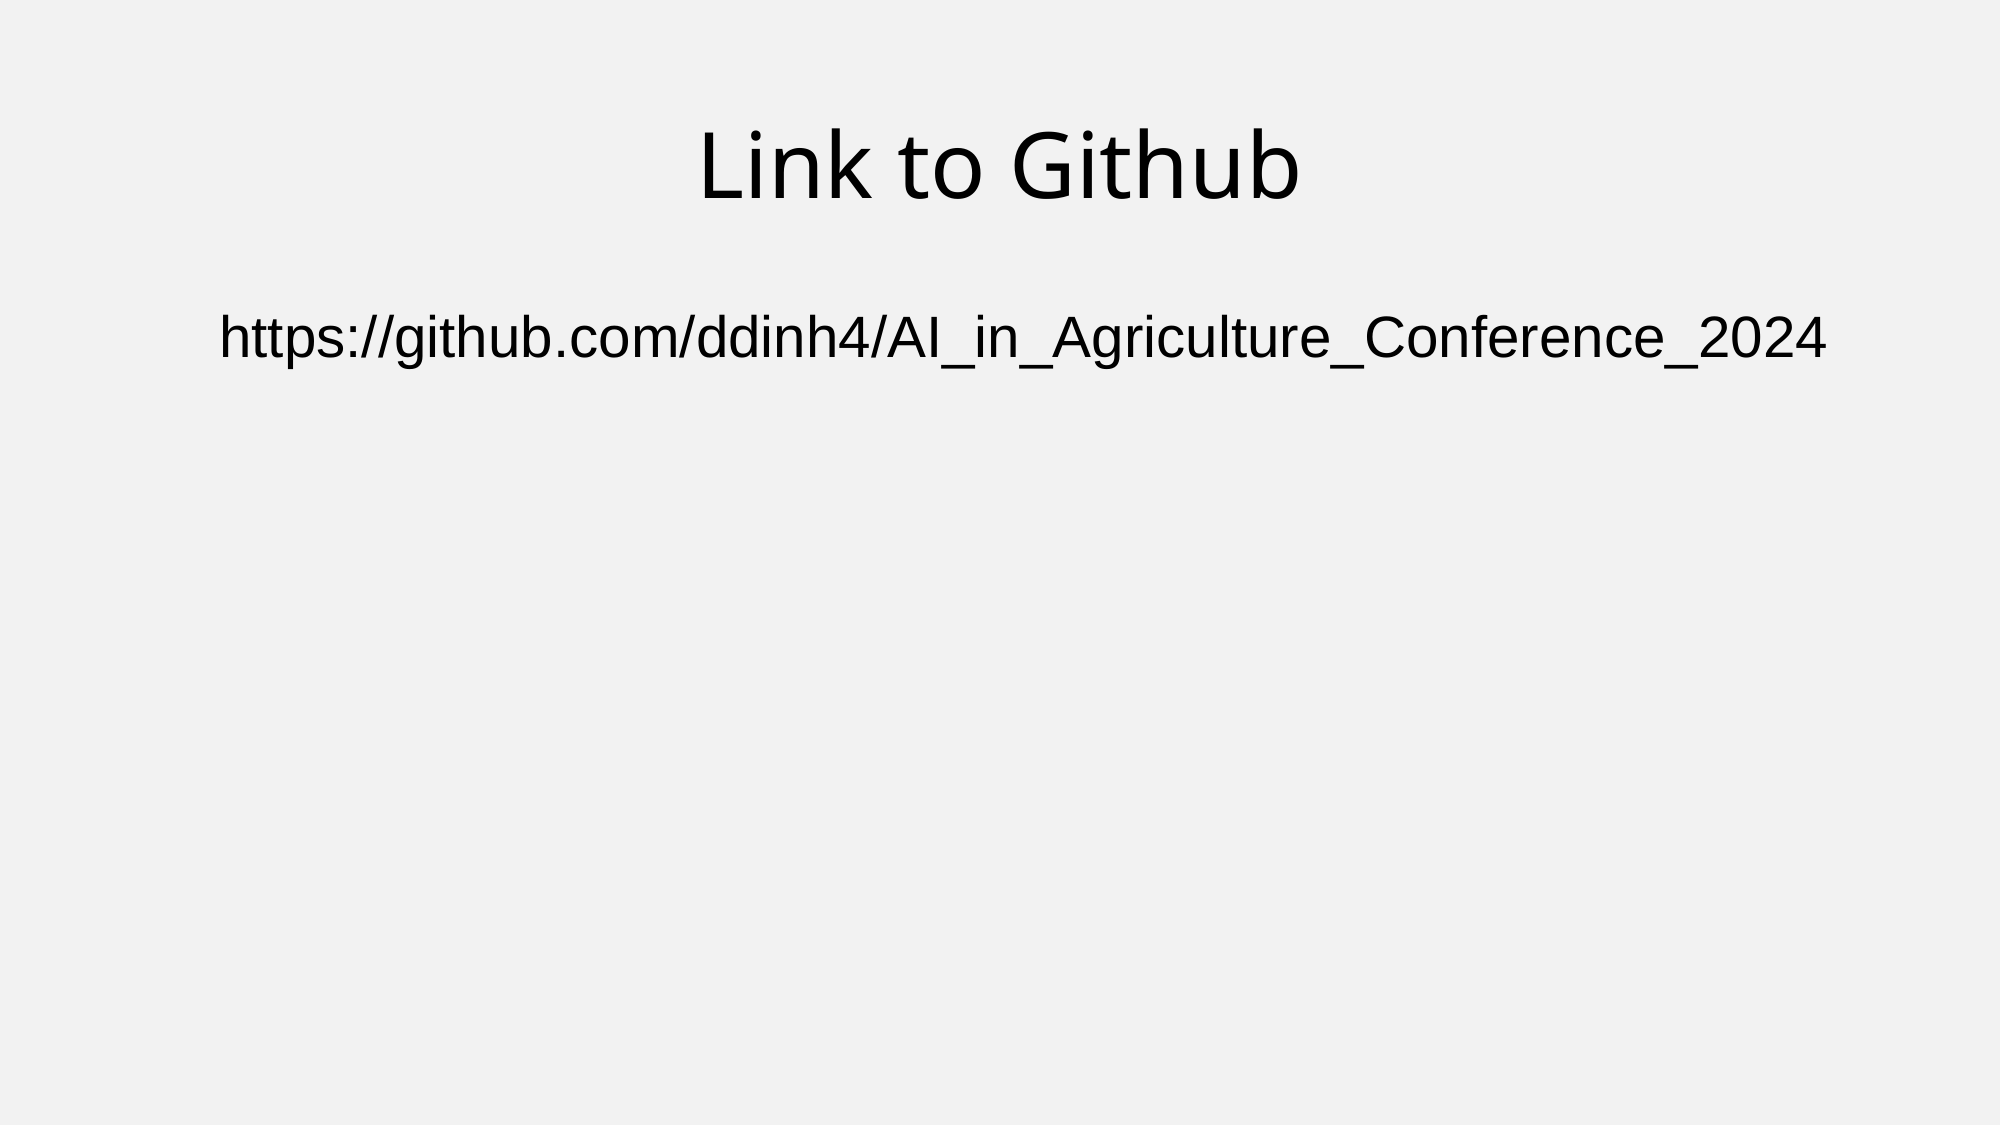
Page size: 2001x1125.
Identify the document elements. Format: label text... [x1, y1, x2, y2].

list https://github.com/ddinh4/AI_in_Agriculture_Conference_2024 [30, 299, 2000, 1014]
title Link to Github [137, 59, 1863, 278]
